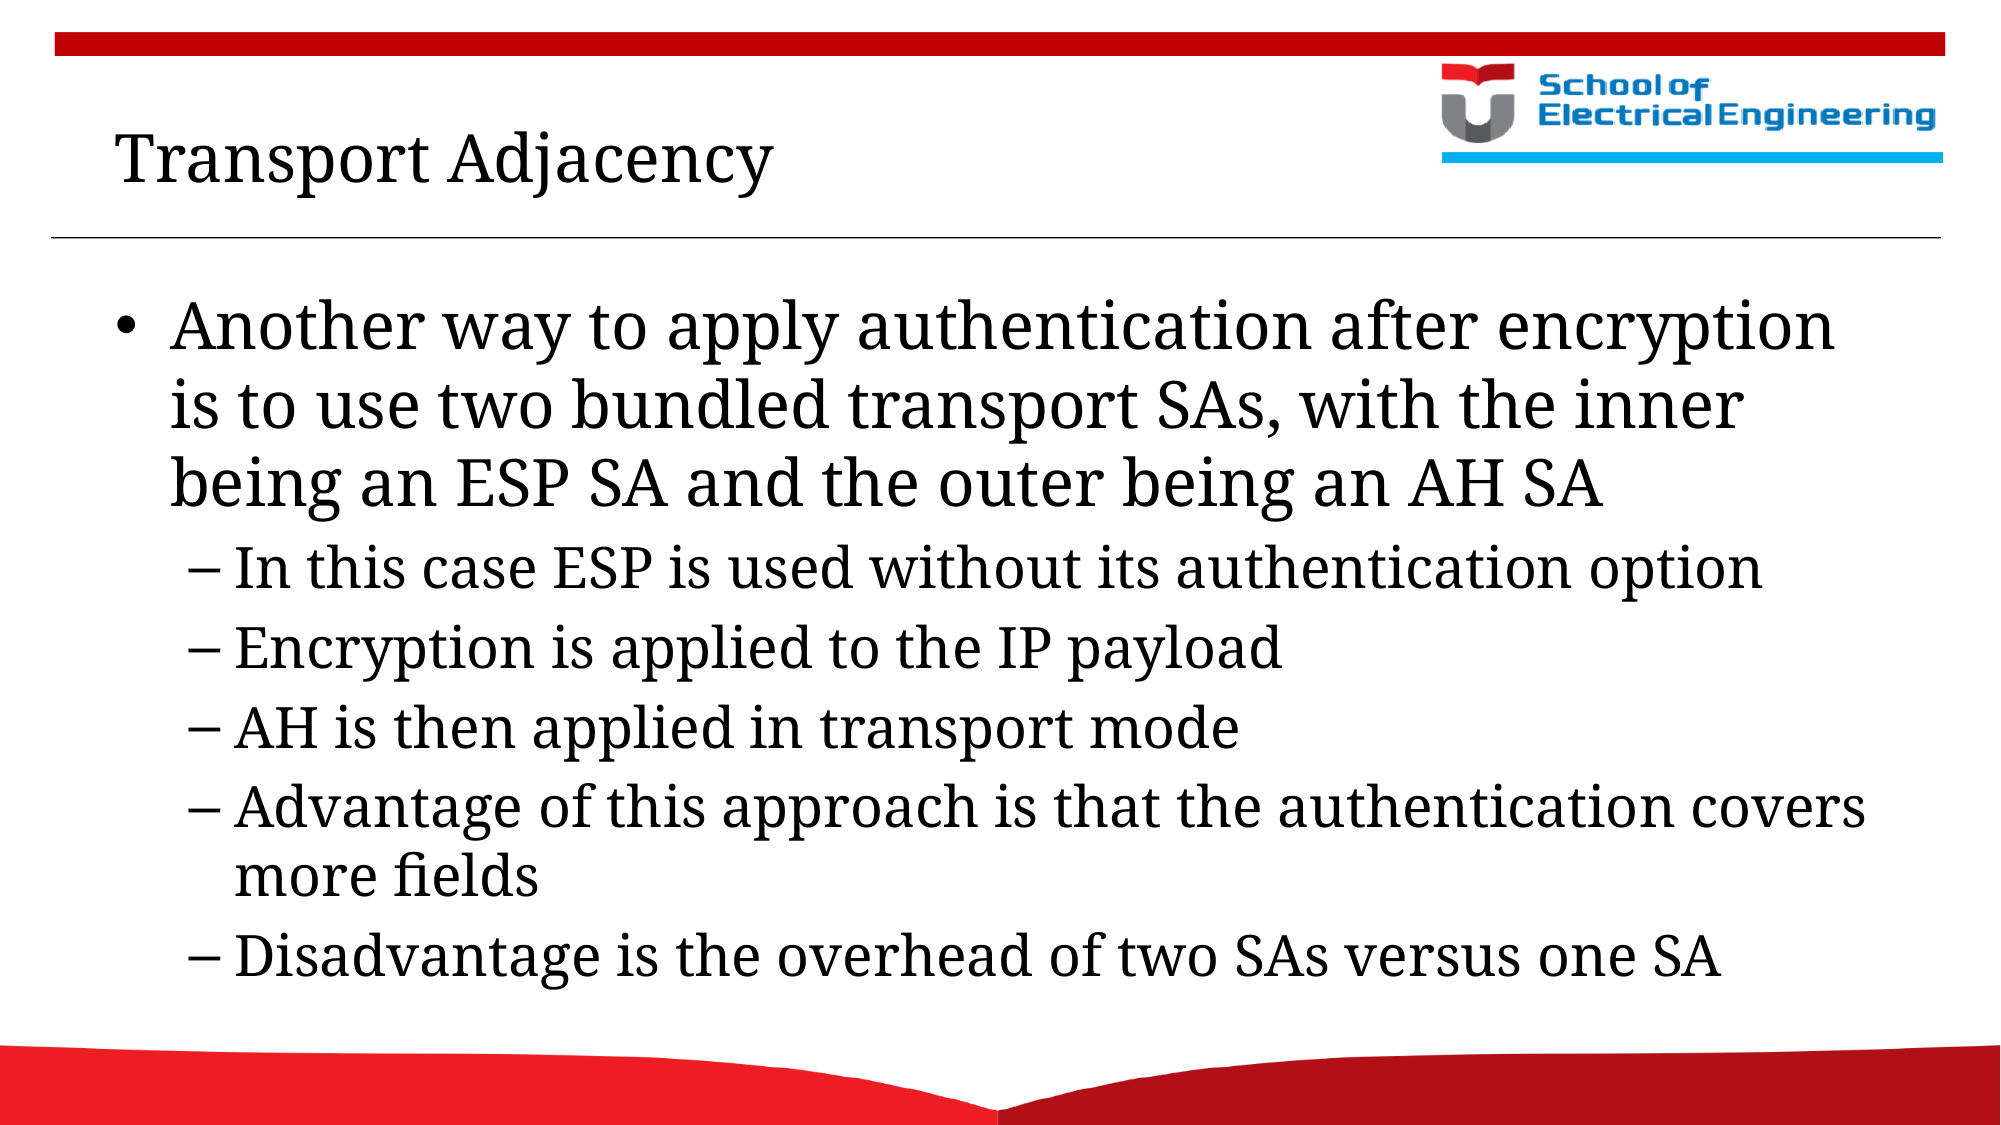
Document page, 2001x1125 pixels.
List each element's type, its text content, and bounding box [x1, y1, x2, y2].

picture [1431, 63, 1943, 163]
list Another way to apply authentication after encryption is to use two bundled transport SAs, with the inner being an ESP SA and the outer being an AH SA In this case ESP is used without its authentication option Encryption is applied to the IP payload AH is then applied in transport mode Advantage of this approach is that the authentication covers more fields Disadvantage is the overhead of two SAs versus one SA [99, 276, 1888, 1063]
picture [0, 1036, 2001, 1125]
title Transport Adjacency [99, 78, 1432, 233]
